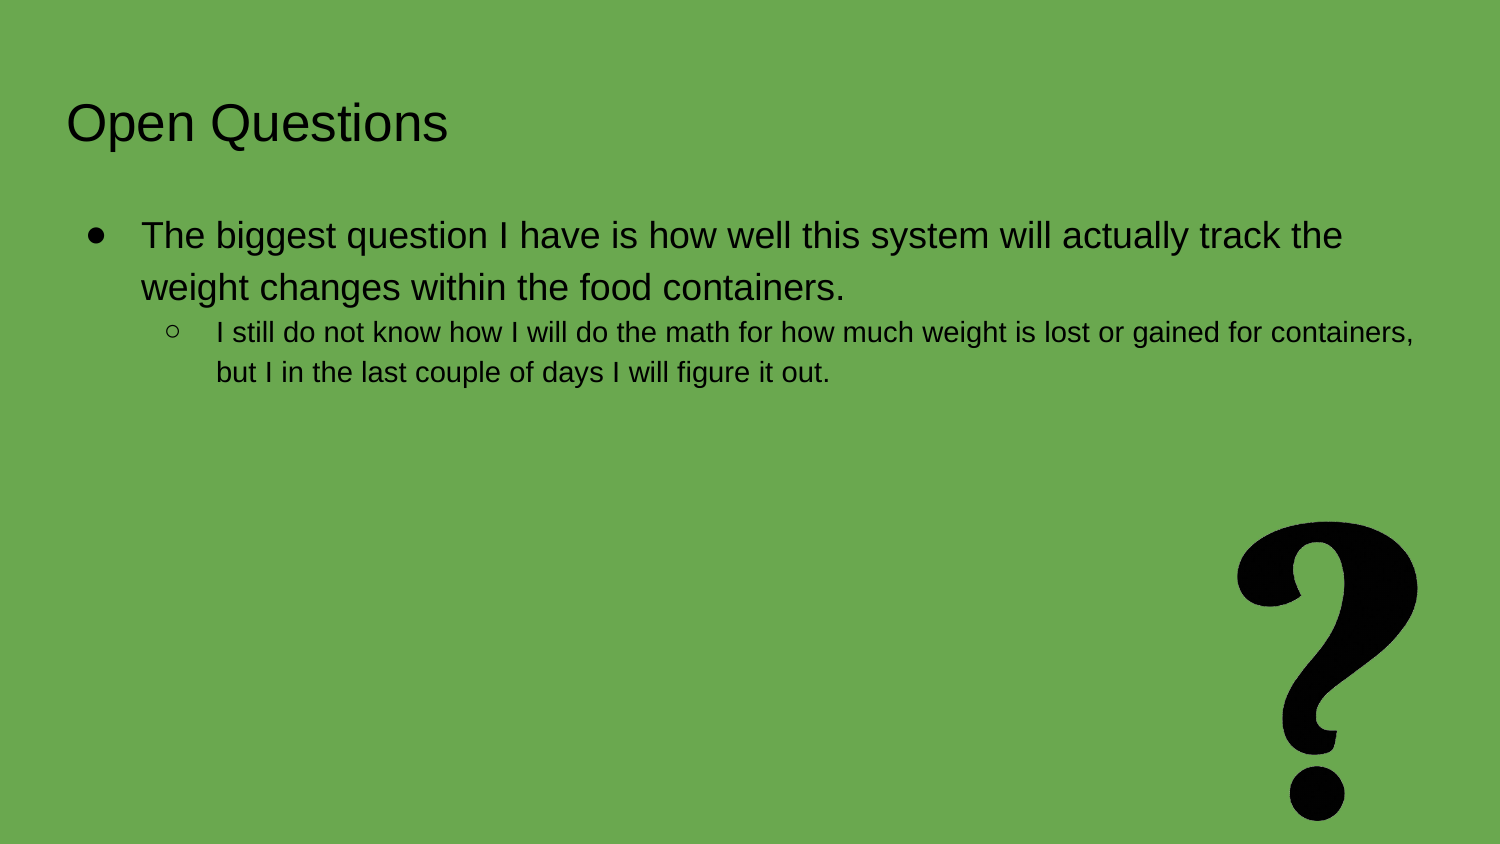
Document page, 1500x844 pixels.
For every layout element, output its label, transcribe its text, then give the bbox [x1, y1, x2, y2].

title Open Questions [51, 72, 1449, 167]
picture [1154, 498, 1500, 844]
list The biggest question I have is how well this system will actually track the weight changes within the food containers. I still do not know how I will do the math for how much weight is lost or gained for containers, but I in the last couple of days I will figure it out. [51, 189, 1449, 750]
